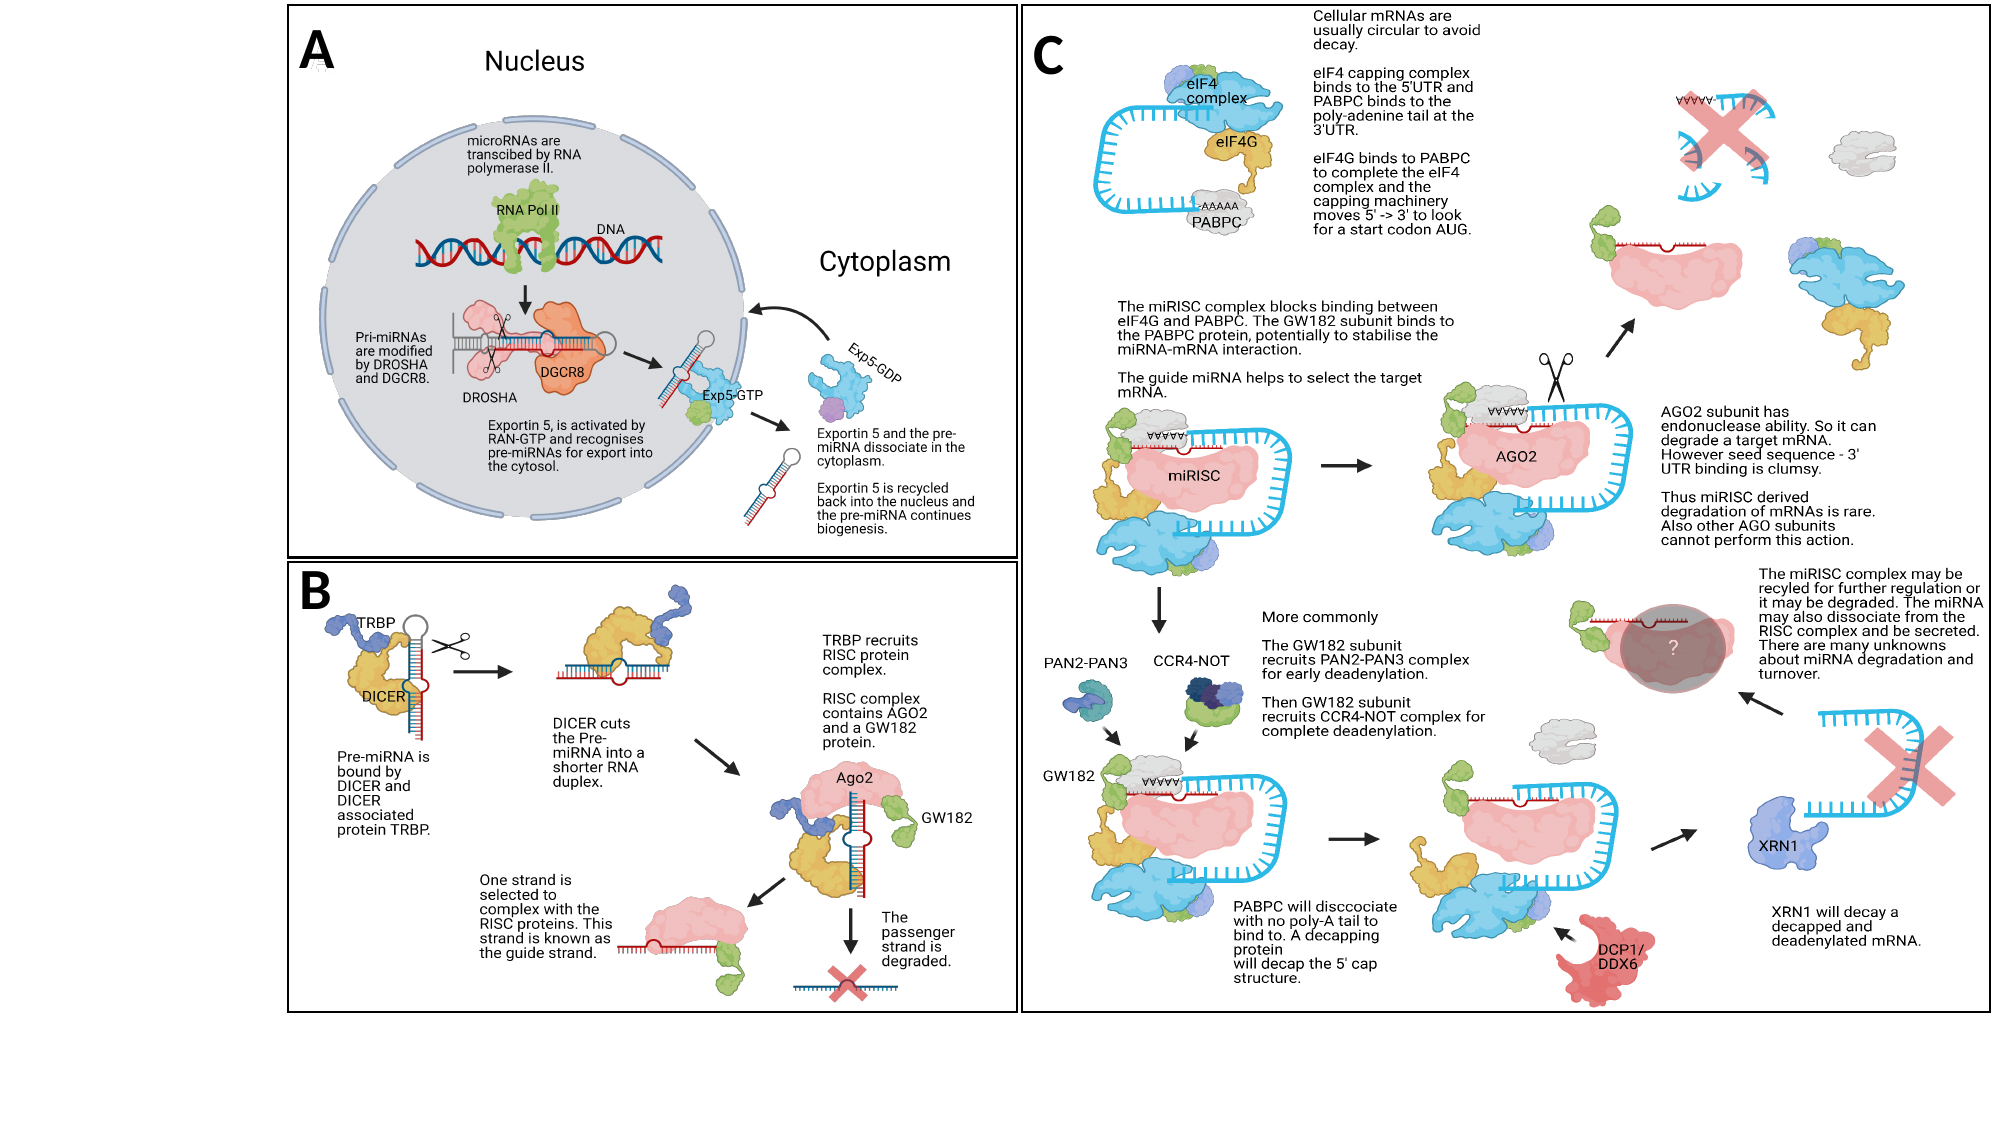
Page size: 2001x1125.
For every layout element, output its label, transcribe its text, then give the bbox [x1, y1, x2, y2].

text_box A [285, 2, 374, 88]
picture [301, 41, 993, 563]
text_box [1021, 4, 1991, 8]
text_box [374, 4, 1018, 559]
picture [1030, 6, 2001, 1017]
text_box [287, 88, 301, 544]
text_box [1021, 94, 1030, 1013]
text_box C [1018, 8, 1030, 94]
text_box [287, 561, 1018, 1013]
picture [305, 583, 1008, 1004]
text_box B [285, 544, 374, 629]
